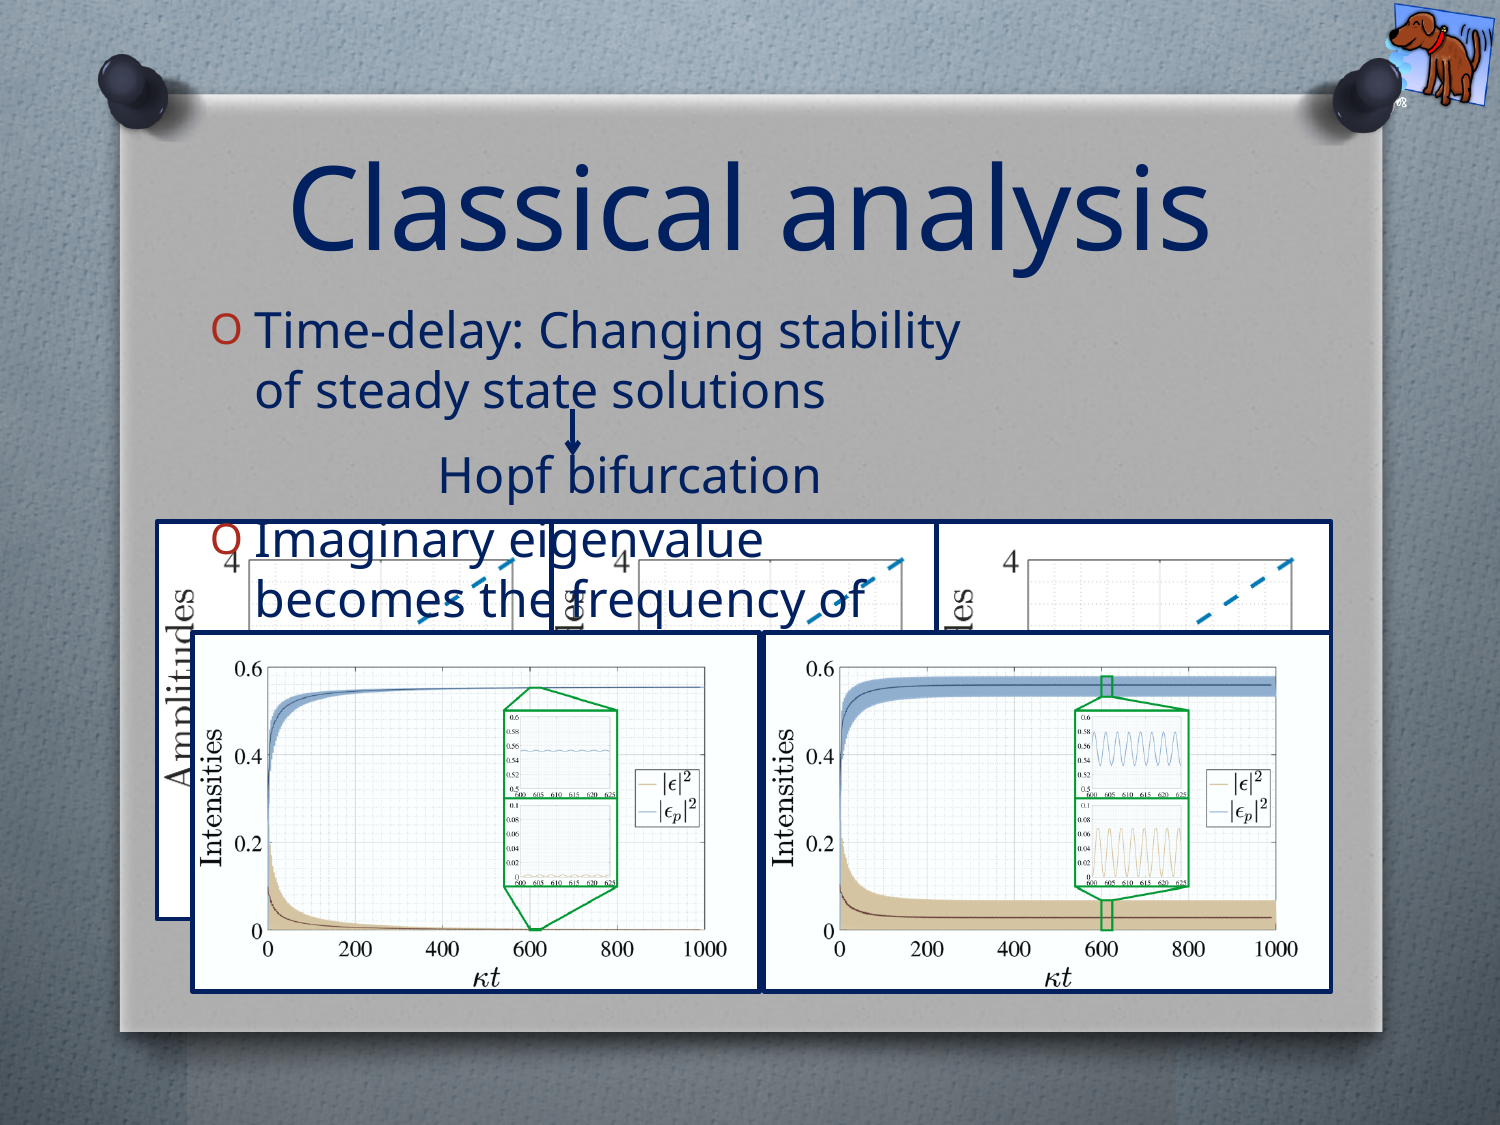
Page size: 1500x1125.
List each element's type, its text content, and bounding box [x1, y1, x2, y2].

picture [1293, 0, 1500, 156]
picture [159, 523, 1329, 990]
list Time-delay: Changing stability of steady state solutions Hopf bifurcation Imaginary eigenvalue becomes the frequency of persistent oscillations [194, 290, 999, 523]
title Classical analysis [159, 125, 1341, 283]
picture [75, 29, 207, 153]
